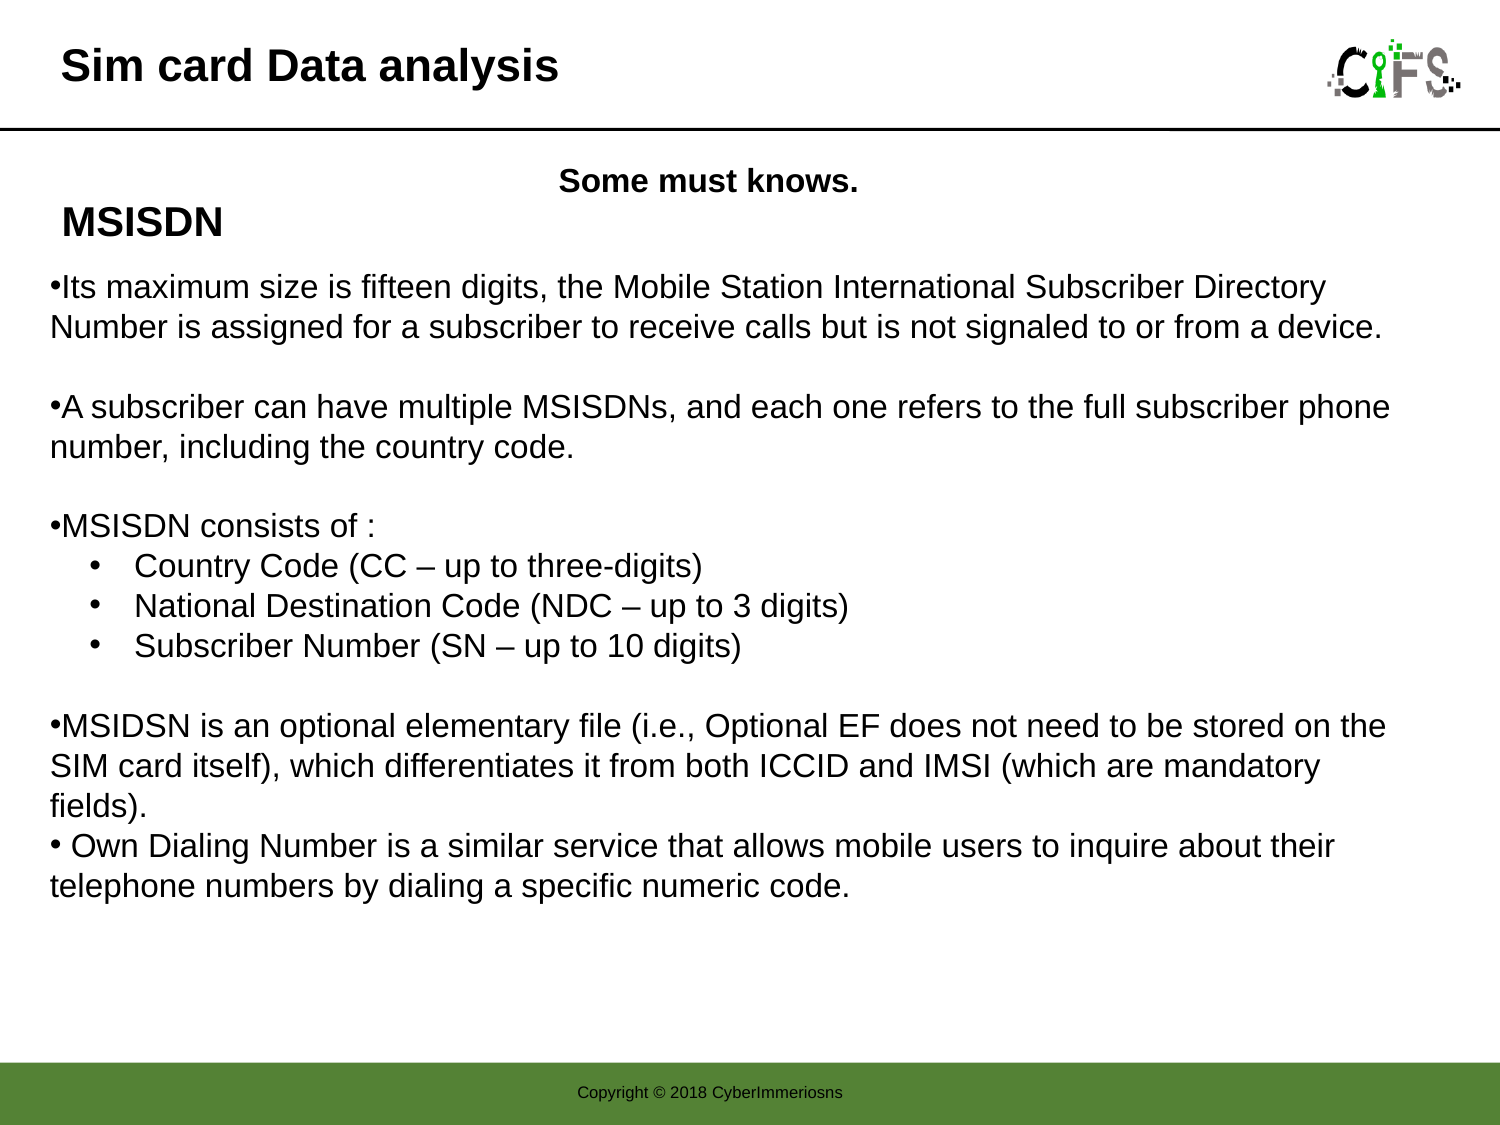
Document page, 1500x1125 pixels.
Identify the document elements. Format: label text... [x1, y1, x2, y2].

text_box MSISDN [46, 187, 329, 253]
text_box Some must knows. [35, 152, 1383, 207]
text_box Its maximum size is fifteen digits, the Mobile Station International Subscriber Directory Number is assigned for a subscriber to receive calls but is not signaled to or from a device. A subscriber can have multiple MSISDNs, and each one refers to the full subscriber phone number, including the country code. MSISDN consists of : Country Code (CC – up to three-digits) National Destination Code (NDC – up to 3 digits) Subscriber Number (SN – up to 10 digits) MSIDSN is an optional elementary file (i.e., Optional EF does not need to be stored on the SIM card itself), which differentiates it from both ICCID and IMSI (which are mandatory fields). Own Dialing Number is a similar service that allows mobile users to inquire about their telephone numbers by dialing a specific numeric code. [35, 257, 1430, 912]
title Sim card Data analysis [60, 24, 1383, 102]
picture [1383, 37, 1462, 100]
